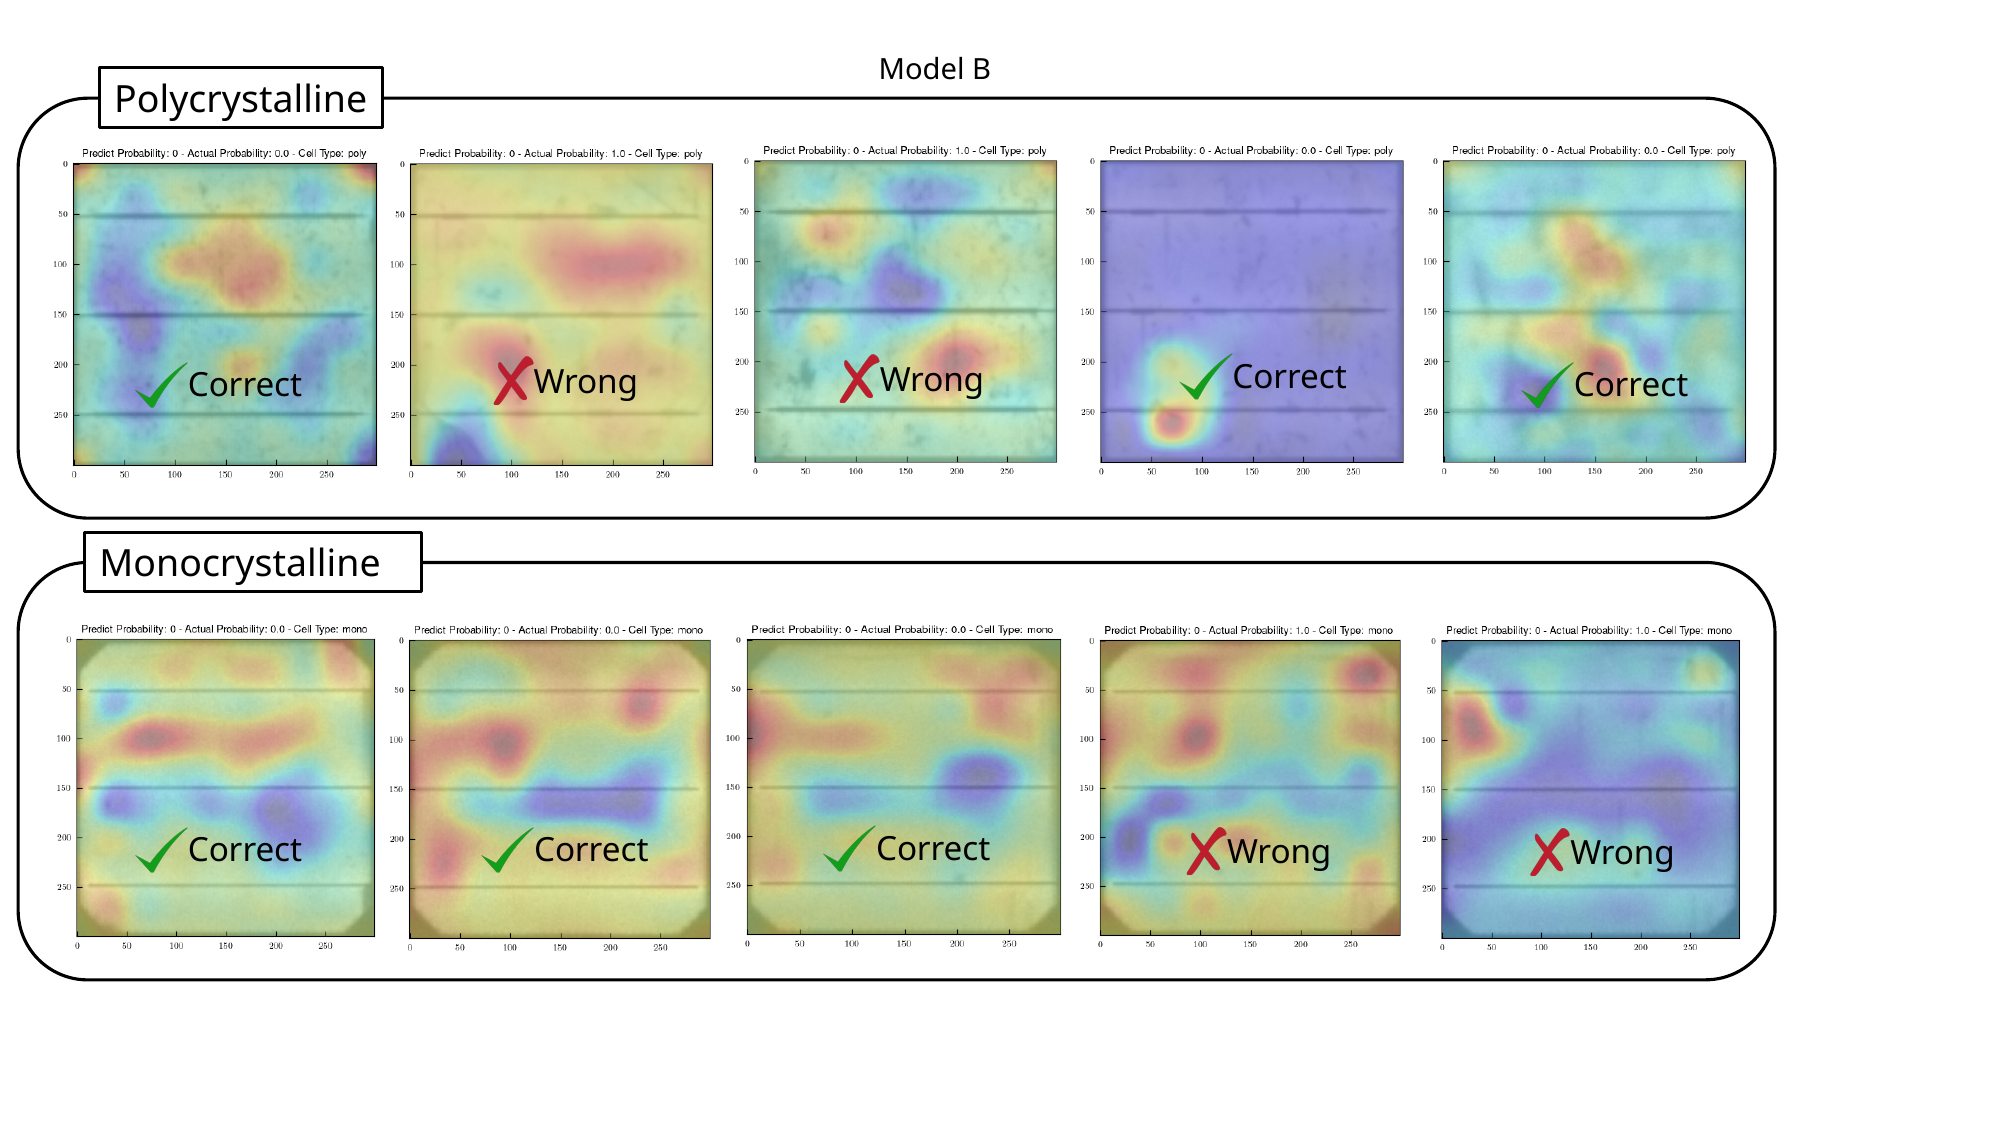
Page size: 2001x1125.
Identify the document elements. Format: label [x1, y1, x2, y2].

text_box [18, 42, 1775, 980]
